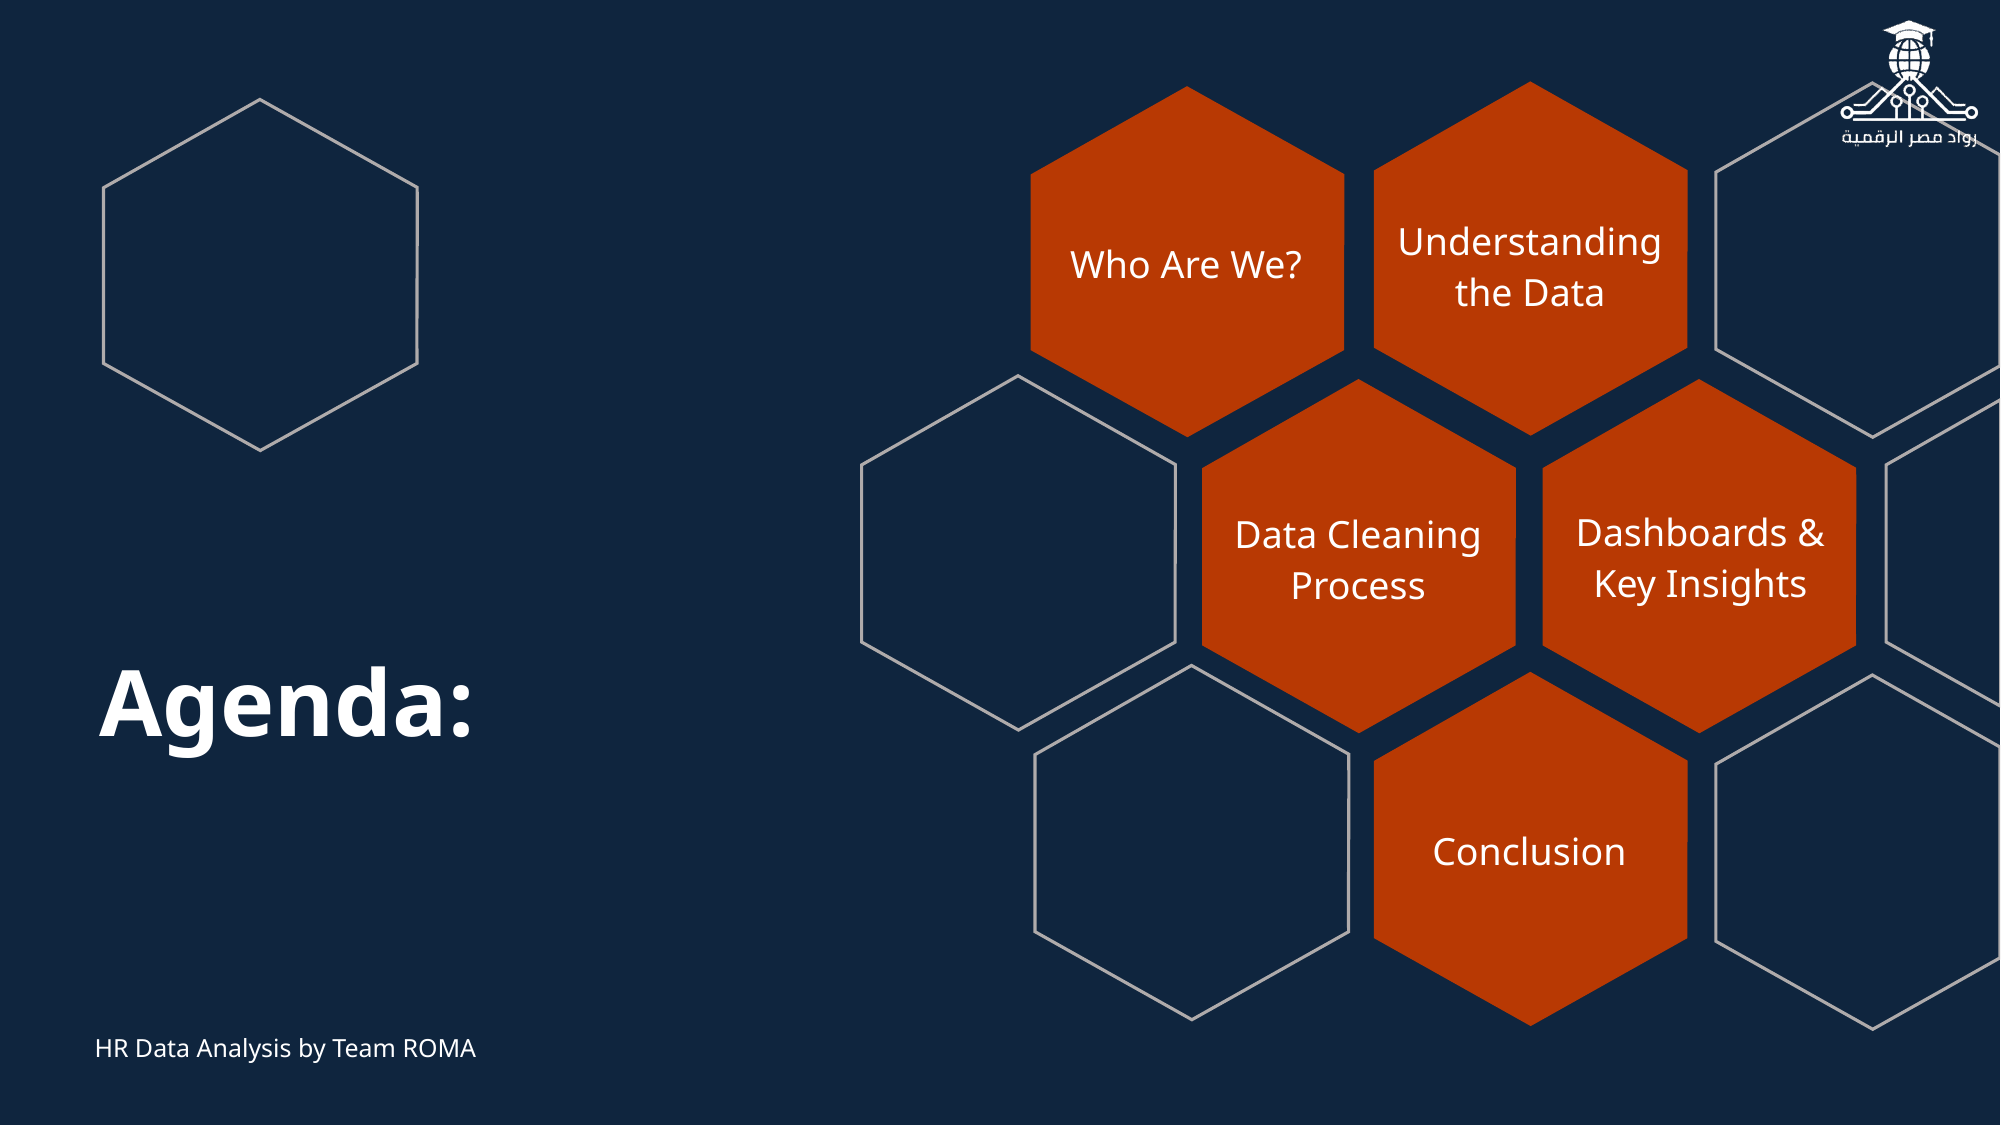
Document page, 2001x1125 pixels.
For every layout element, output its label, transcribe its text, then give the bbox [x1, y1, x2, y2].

list Data Cleaning Process [1201, 466, 1516, 646]
list Conclusion [1372, 759, 1687, 937]
list Who Are We? [1029, 176, 1343, 350]
list Dashboards & Key Insights [1543, 463, 1858, 646]
footer HR Data Analysis by Team ROMA [79, 1020, 755, 1080]
list Understanding the Data [1373, 176, 1687, 350]
title Agenda: [84, 563, 782, 849]
picture [1815, 0, 2000, 184]
